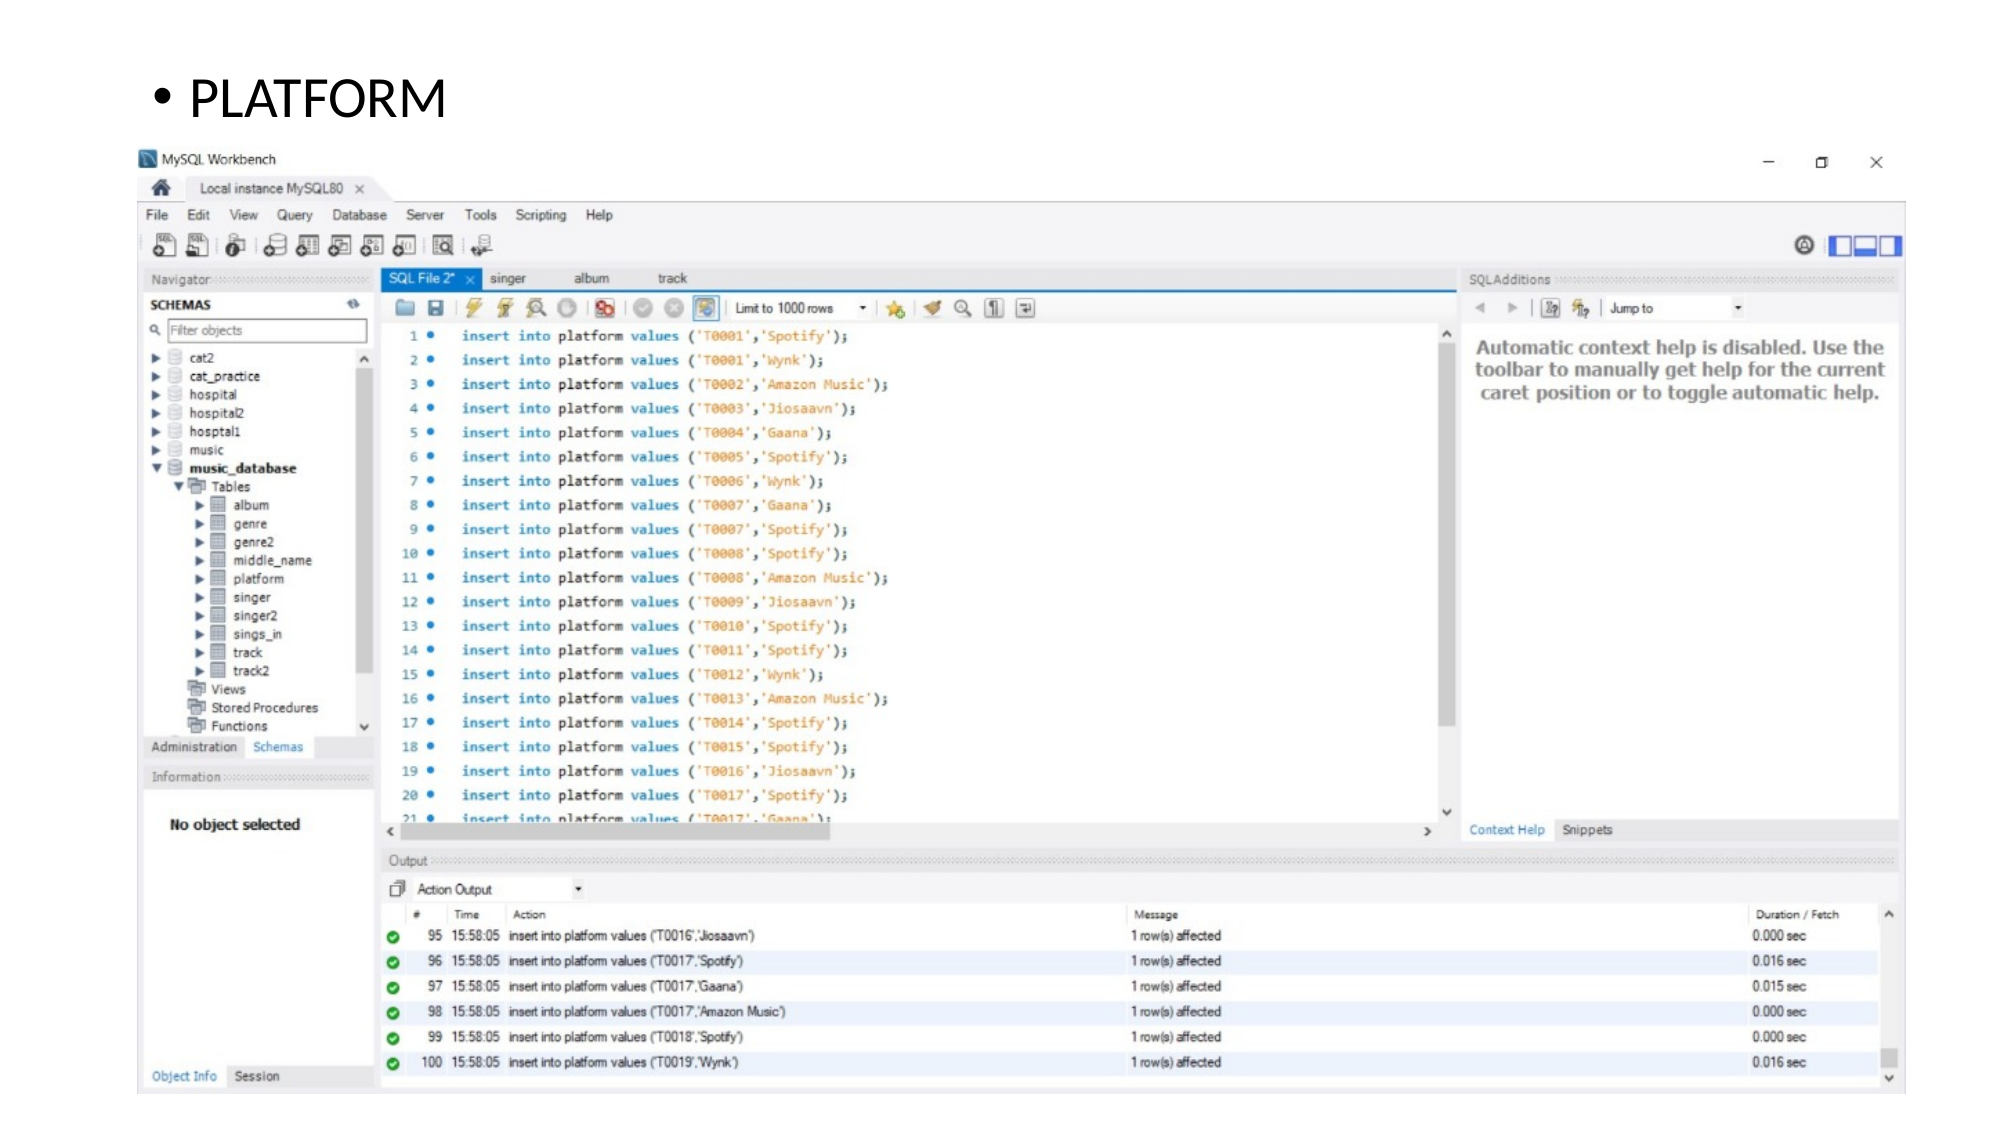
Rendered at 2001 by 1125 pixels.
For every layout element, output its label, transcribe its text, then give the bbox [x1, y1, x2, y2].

list PLATFORM [137, 59, 1863, 146]
picture [137, 146, 1906, 1095]
